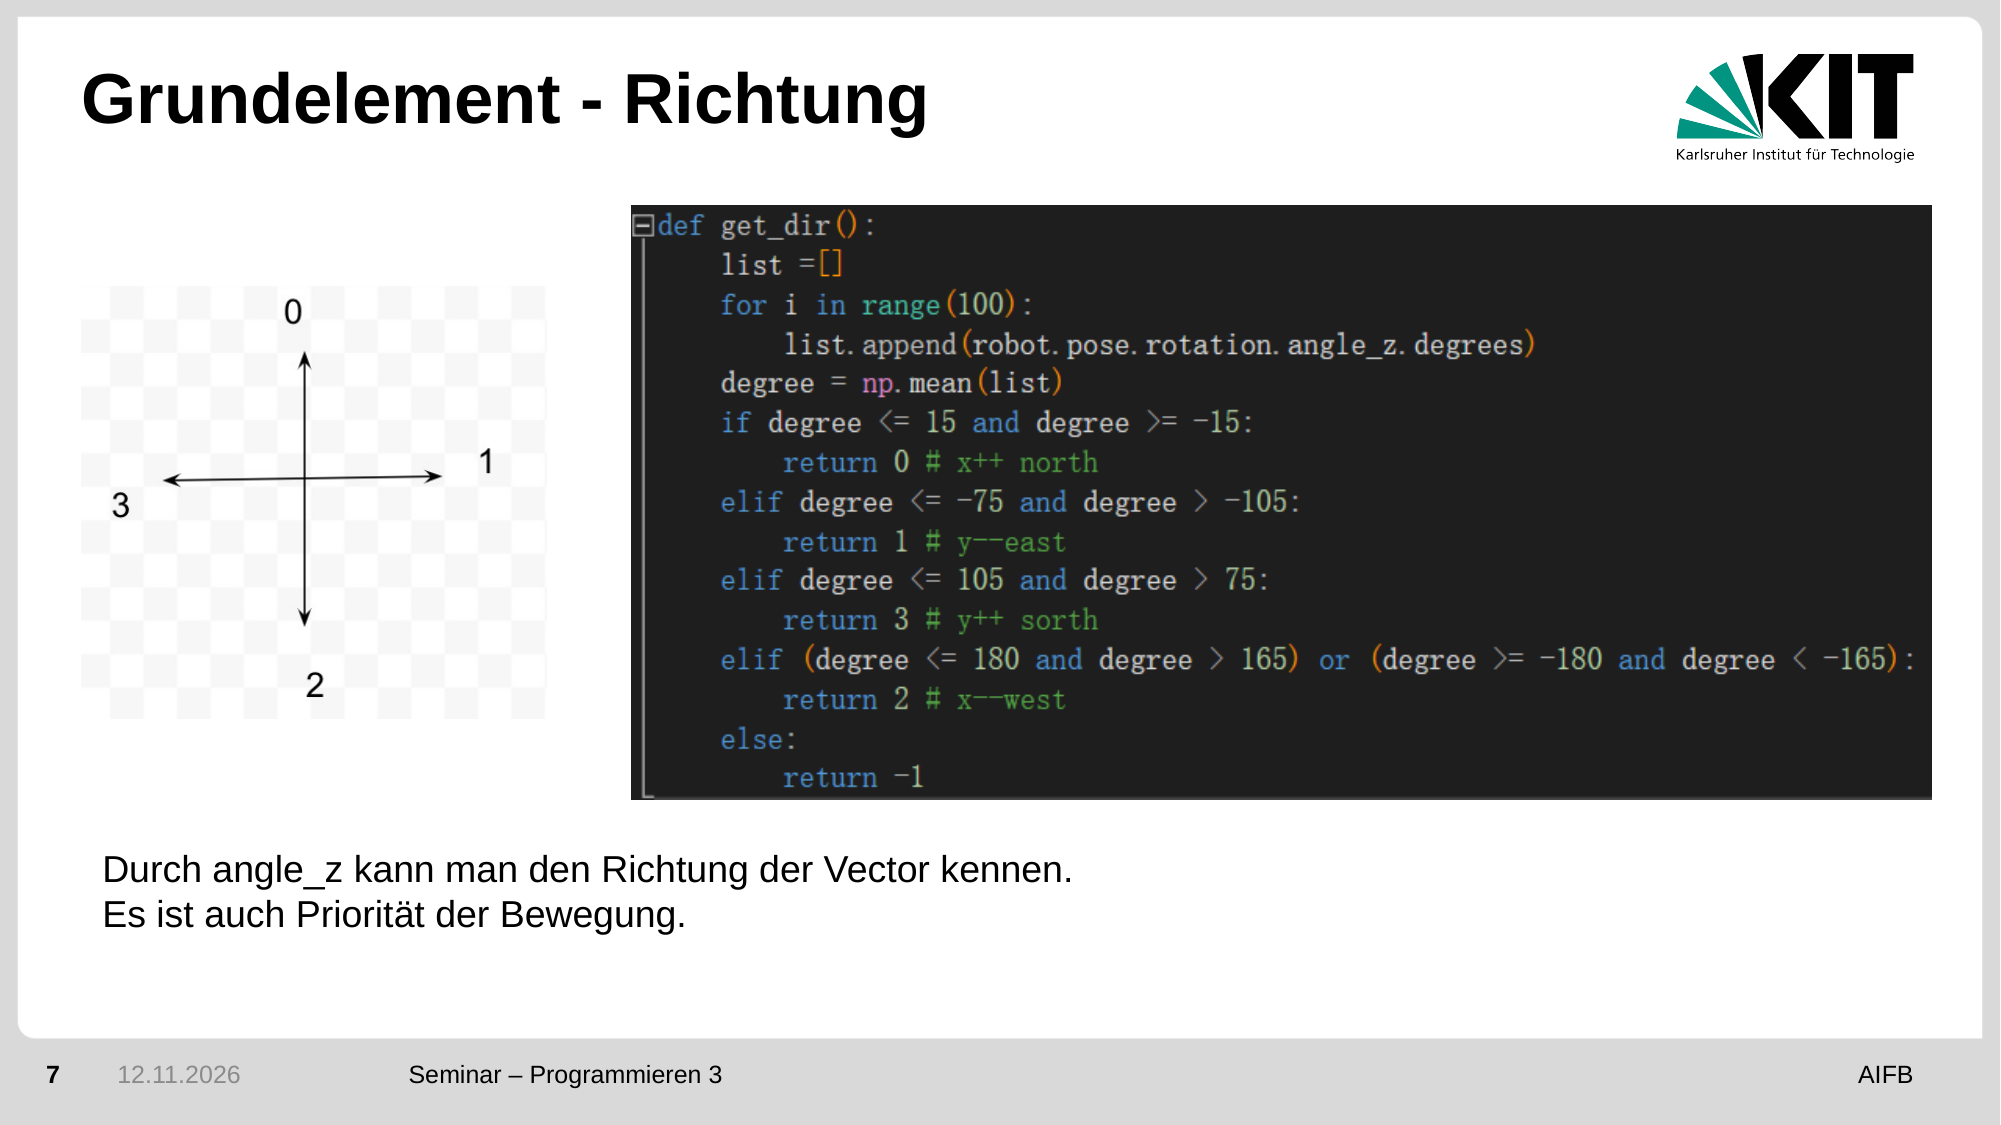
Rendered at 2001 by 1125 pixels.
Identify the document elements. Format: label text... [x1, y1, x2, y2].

picture [0, 0, 2000, 1125]
slide_number 7 [45, 1058, 118, 1119]
title Grundelement - Richtung [81, 35, 1588, 139]
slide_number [118, 1058, 397, 1119]
text_box Durch angle_z kann man den Richtung der Vector kennen. Es ist auch Priorität der Bewegung. [87, 837, 1089, 943]
